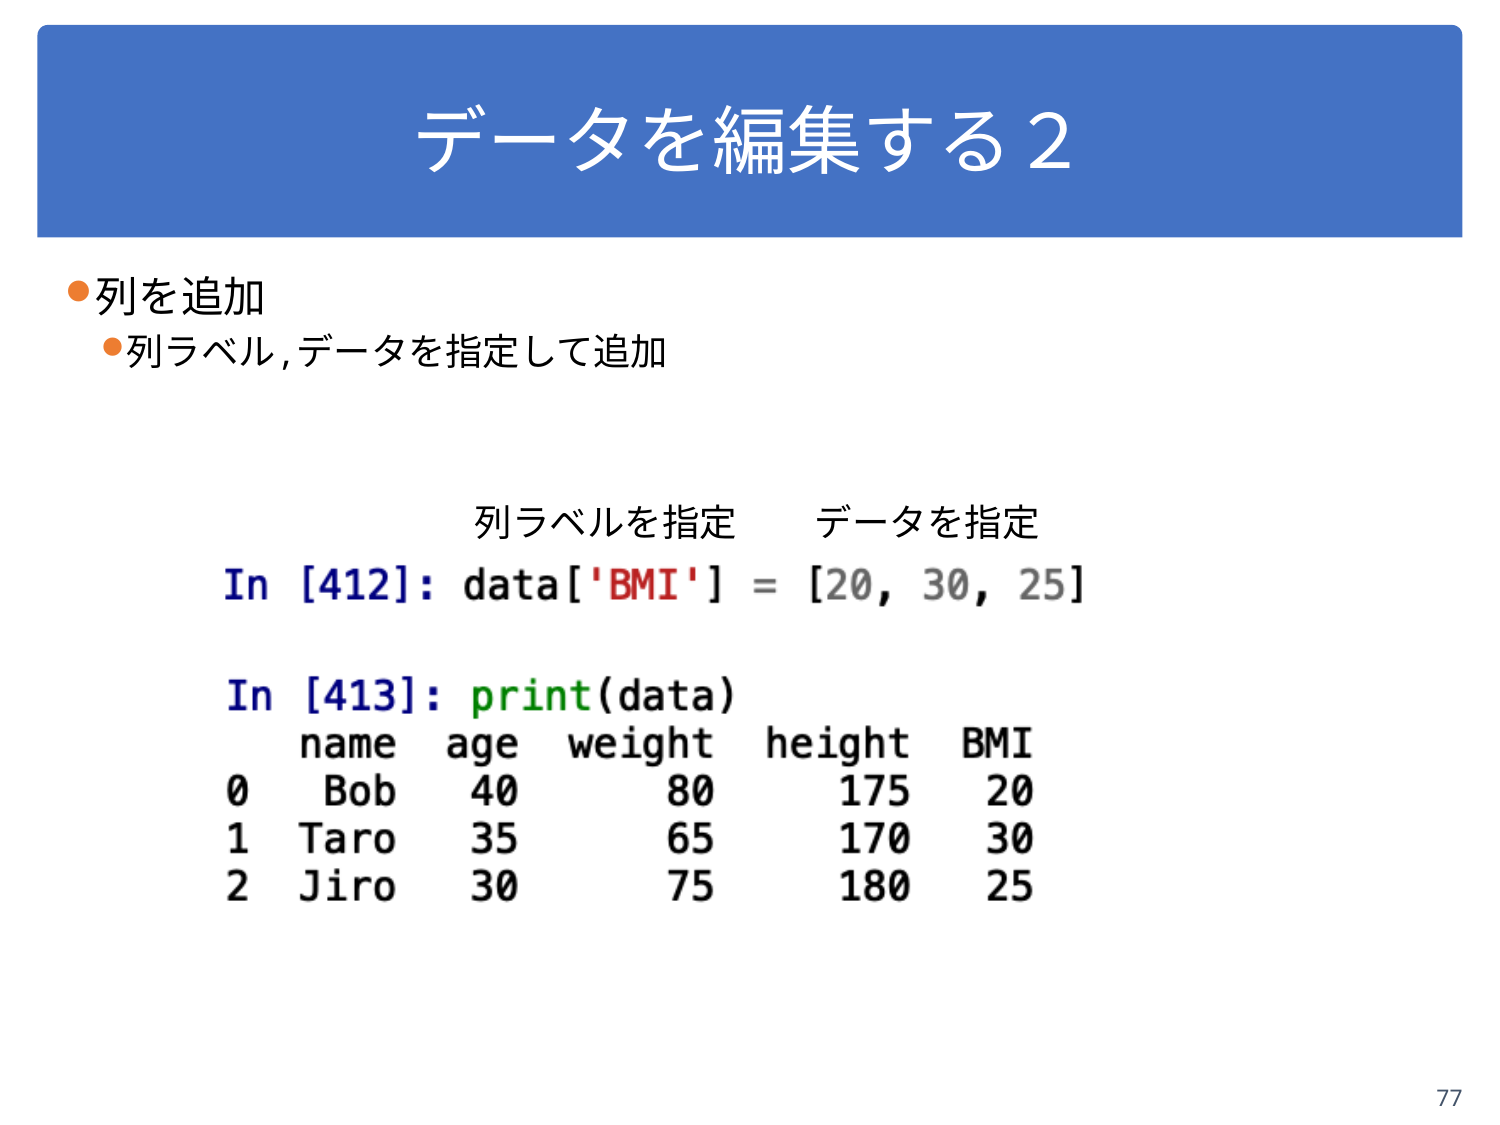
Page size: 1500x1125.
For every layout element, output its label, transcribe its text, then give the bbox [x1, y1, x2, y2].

list 列を追加 列ラベル,データを指定して追加 [49, 262, 1321, 382]
text_box 列ラベルを指定 [459, 492, 752, 552]
slide_number 77 [1128, 1072, 1478, 1125]
picture [218, 662, 1058, 918]
title データを編集する２ [49, 44, 1451, 233]
text_box データを指定 [799, 492, 1055, 552]
picture [218, 552, 1102, 634]
